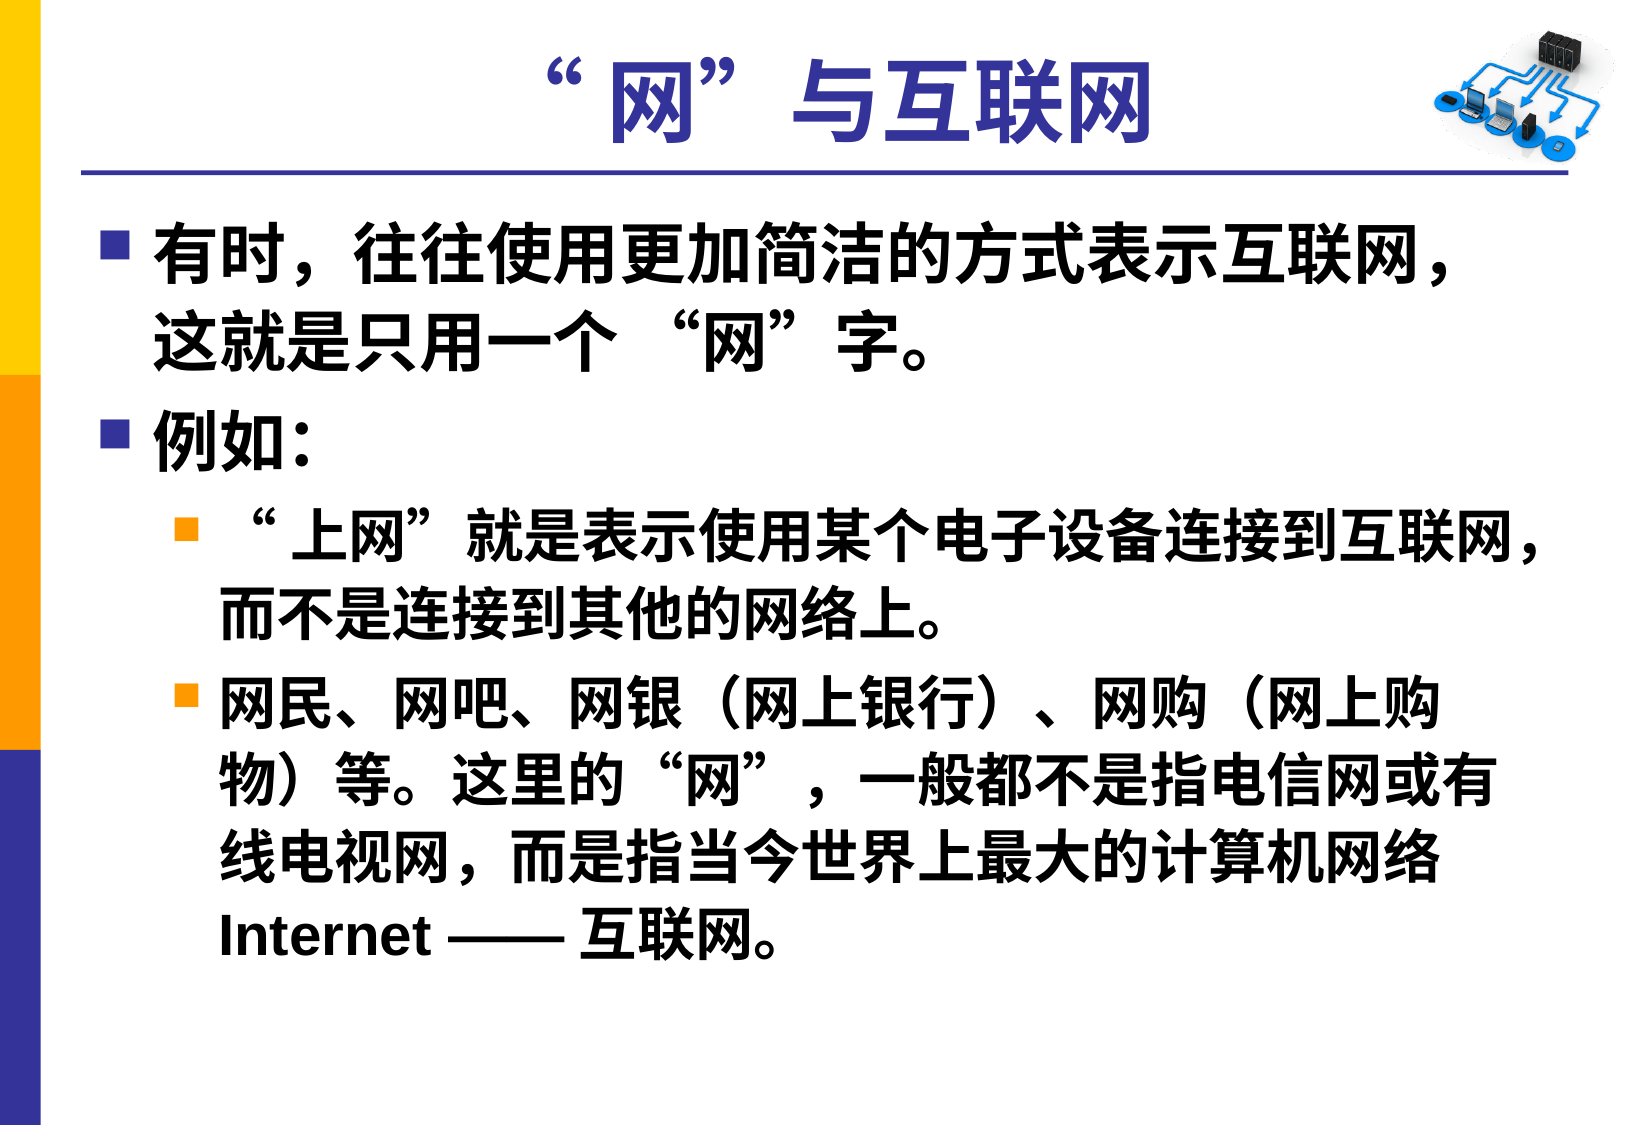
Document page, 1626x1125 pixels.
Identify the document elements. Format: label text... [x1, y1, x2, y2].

list 有时，往往使用更加简洁的方式表示互联网，这就是只用一个 “网”字。 例如： “上网”就是表示使用某个电子设备连接到互联网，而不是连接到其他的网络上。 网民、网吧、网银（网上银行）、网购（网上购物）等。这里的“网”，一般都不是指电信网或有线电视网，而是指当今世界上最大的计算机网络 Internet ——互联网。 [81, 196, 1569, 1006]
title “网”与互联网 [81, 30, 1569, 161]
picture [1431, 30, 1616, 165]
